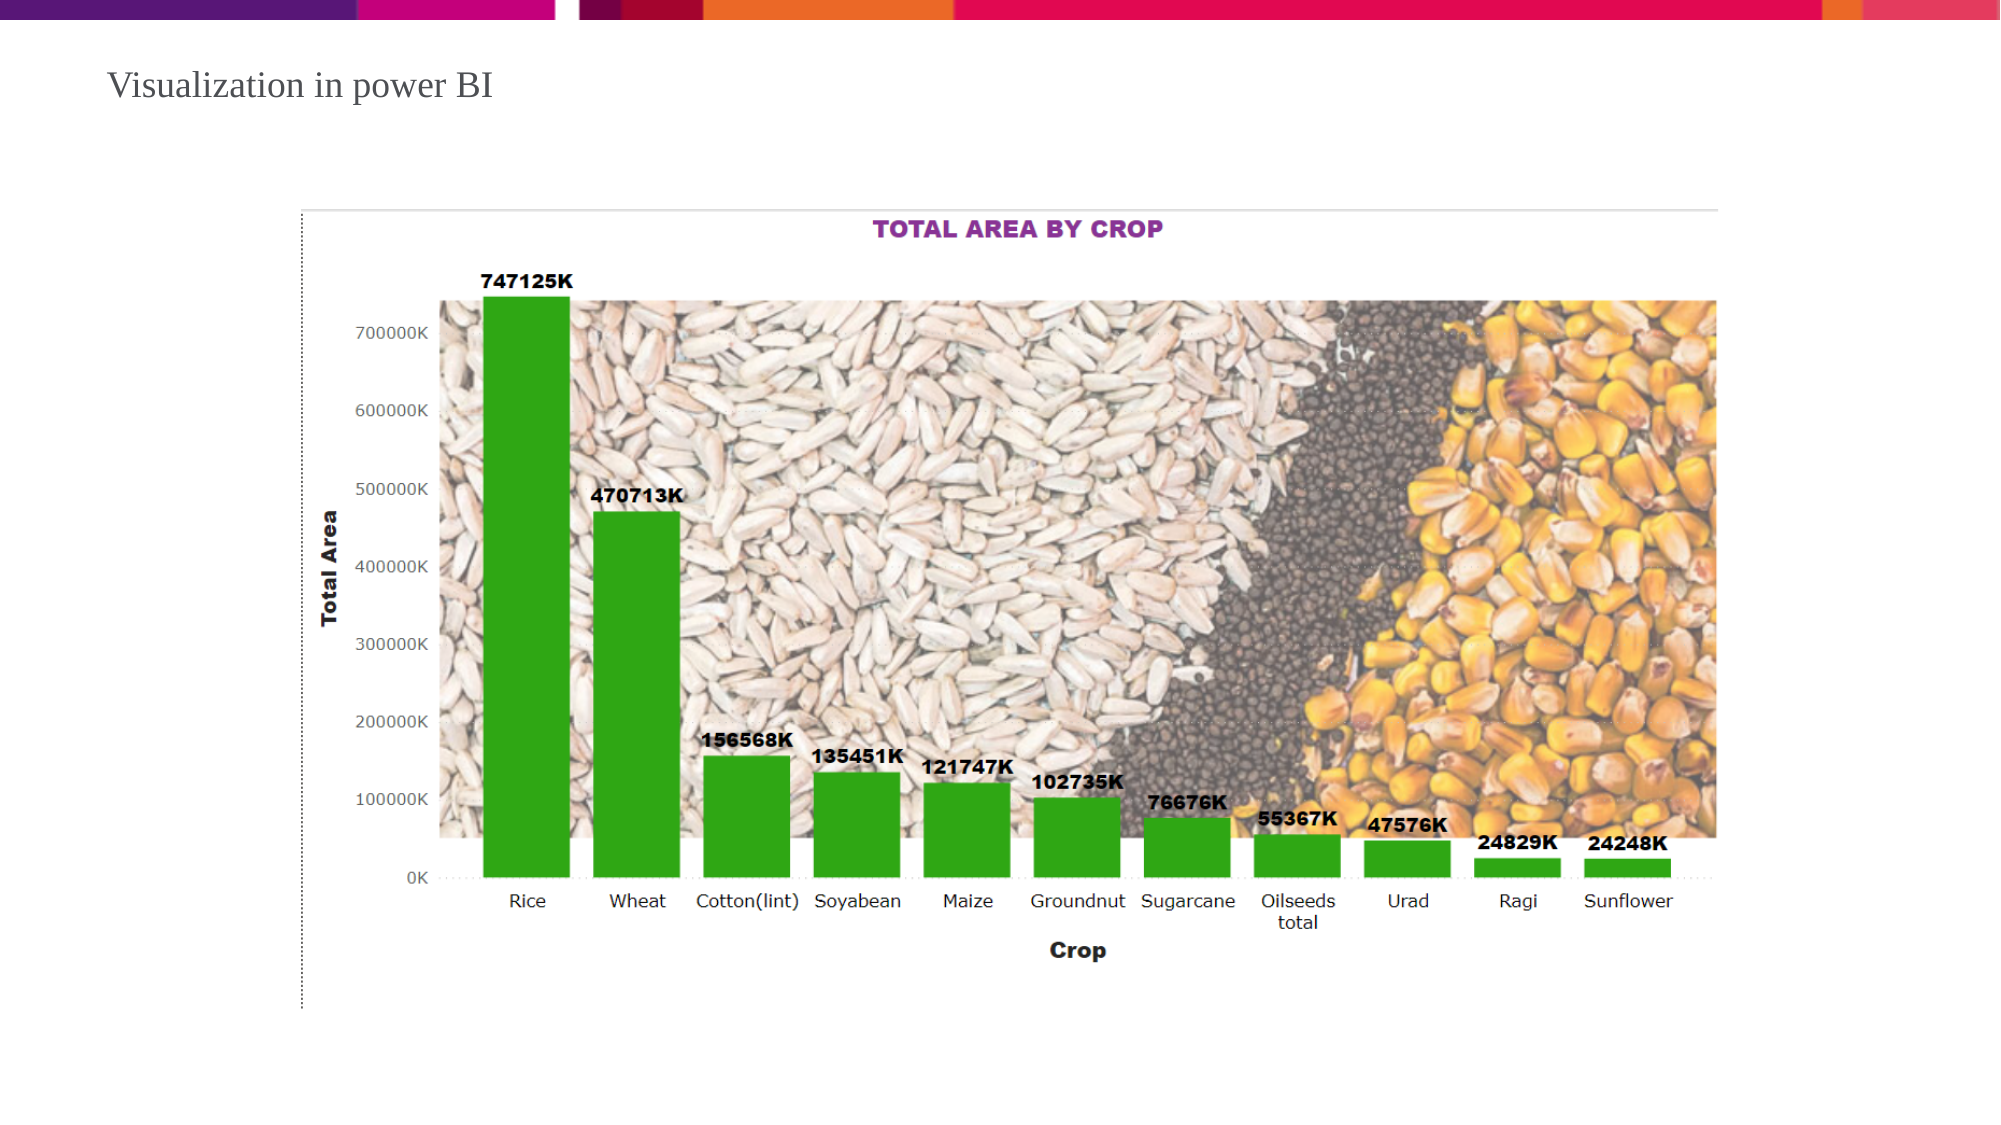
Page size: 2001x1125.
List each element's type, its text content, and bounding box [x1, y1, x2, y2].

picture [300, 209, 1719, 1010]
picture [0, 0, 2000, 20]
text_box Visualization in power BI [91, 52, 675, 112]
